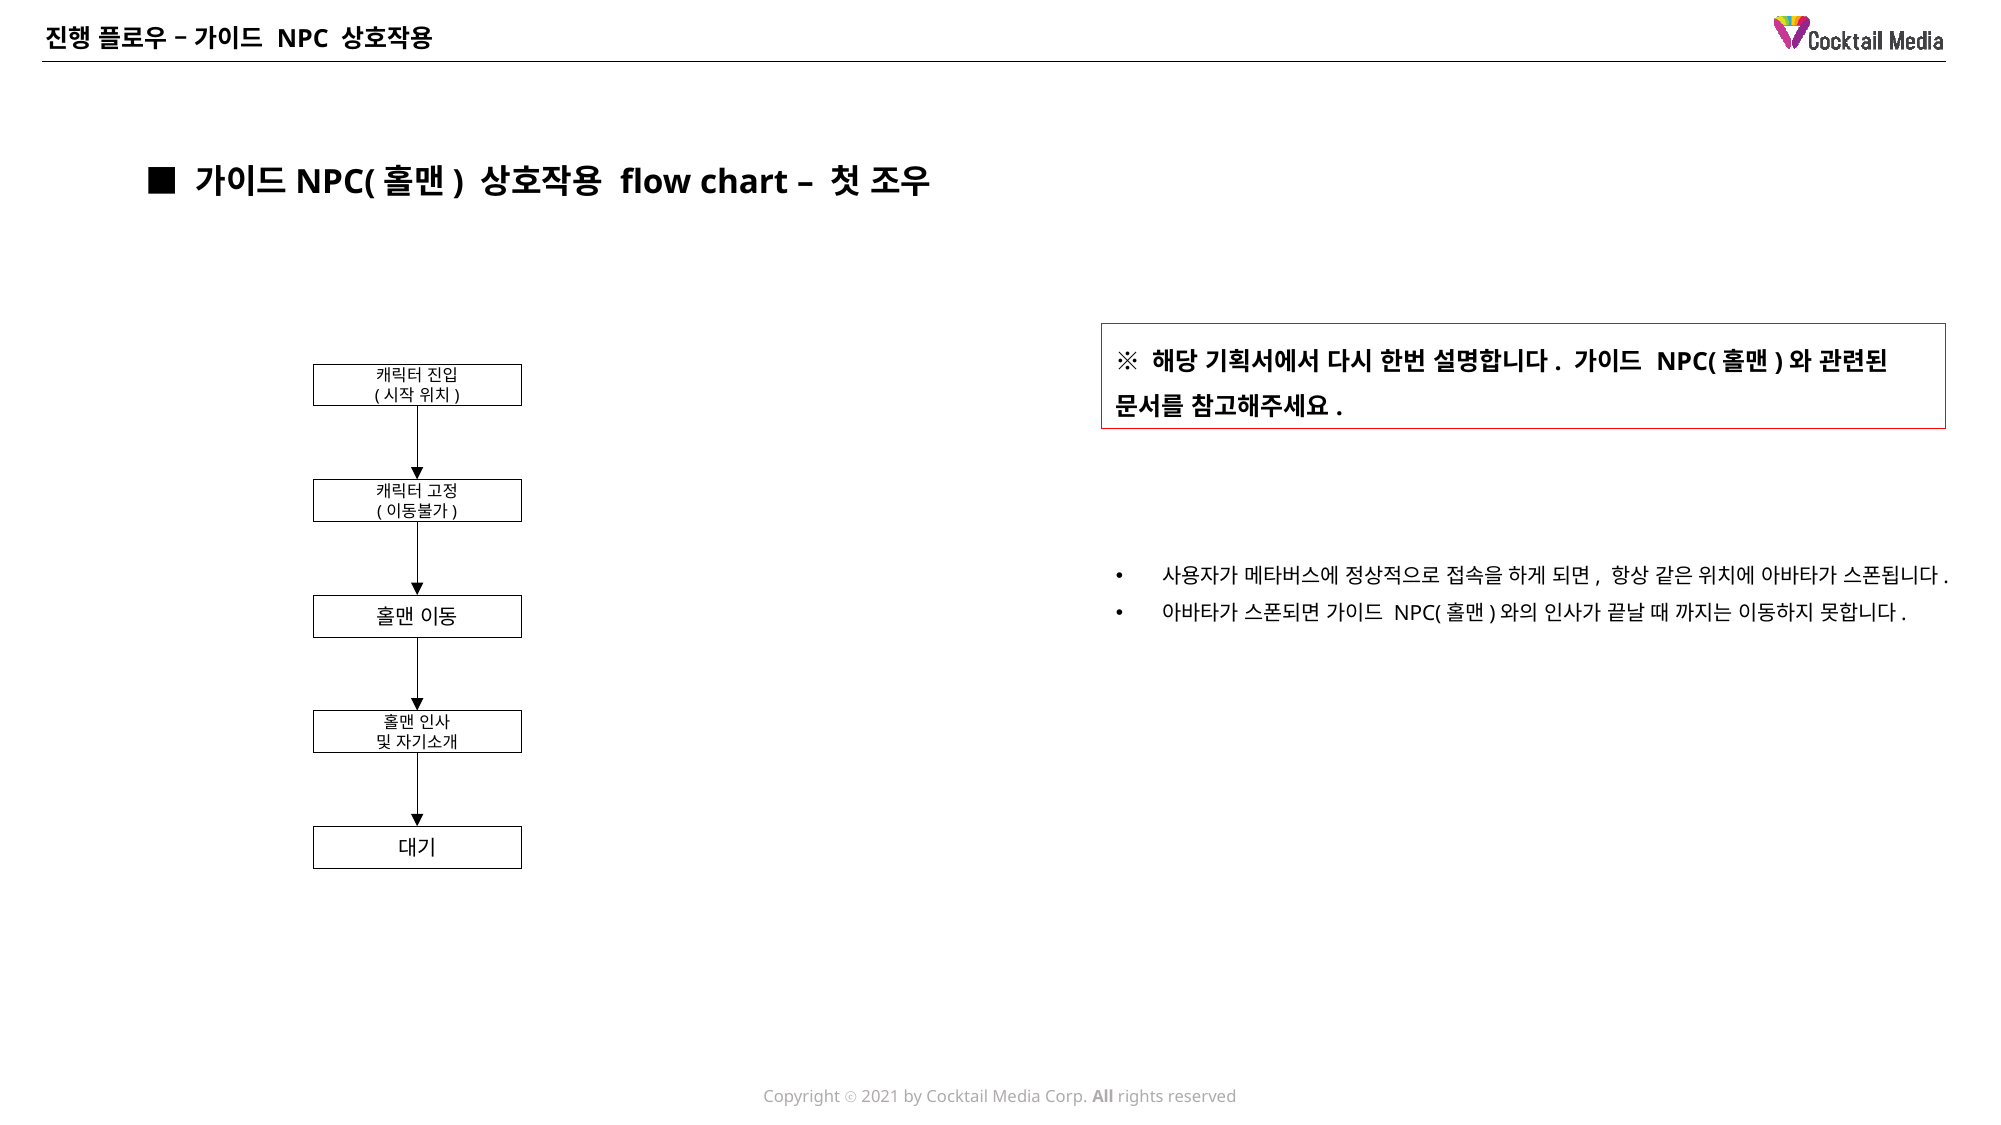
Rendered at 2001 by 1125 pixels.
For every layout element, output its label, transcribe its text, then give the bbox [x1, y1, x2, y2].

text_box ■ 가이드NPC(홀맨) 상호작용 flow chart – 첫 조우 [130, 152, 1009, 207]
text_box ※ 해당 기획서에서 다시 한번 설명합니다. 가이드 NPC(홀맨)와 관련된 문서를 참고해주세요. [1101, 323, 1946, 429]
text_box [1772, 13, 1946, 53]
text_box 캐릭터 진입 (시작 위치) [312, 363, 522, 407]
text_box 캐릭터 고정 (이동불가) [312, 478, 522, 522]
text_box 대기 [312, 825, 522, 869]
text_box 홀맨 이동 [312, 594, 522, 638]
text_box Copyright ⓒ 2021 by Cocktail Media Corp. All rights reserved [725, 1065, 1275, 1125]
text_box 사용자가 메타버스에 정상적으로 접속을 하게 되면, 항상 같은 위치에 아바타가 스폰됩니다. 아바타가 스폰되면 가이드 NPC(홀맨)와의 인사가 끝날 때 까지는 이동하지 못합니다. [1101, 542, 1973, 633]
text_box 진행 플로우 – 가이드 NPC 상호작용 [30, 15, 522, 60]
text_box 홀맨 인사 및 자기소개 [312, 710, 522, 754]
